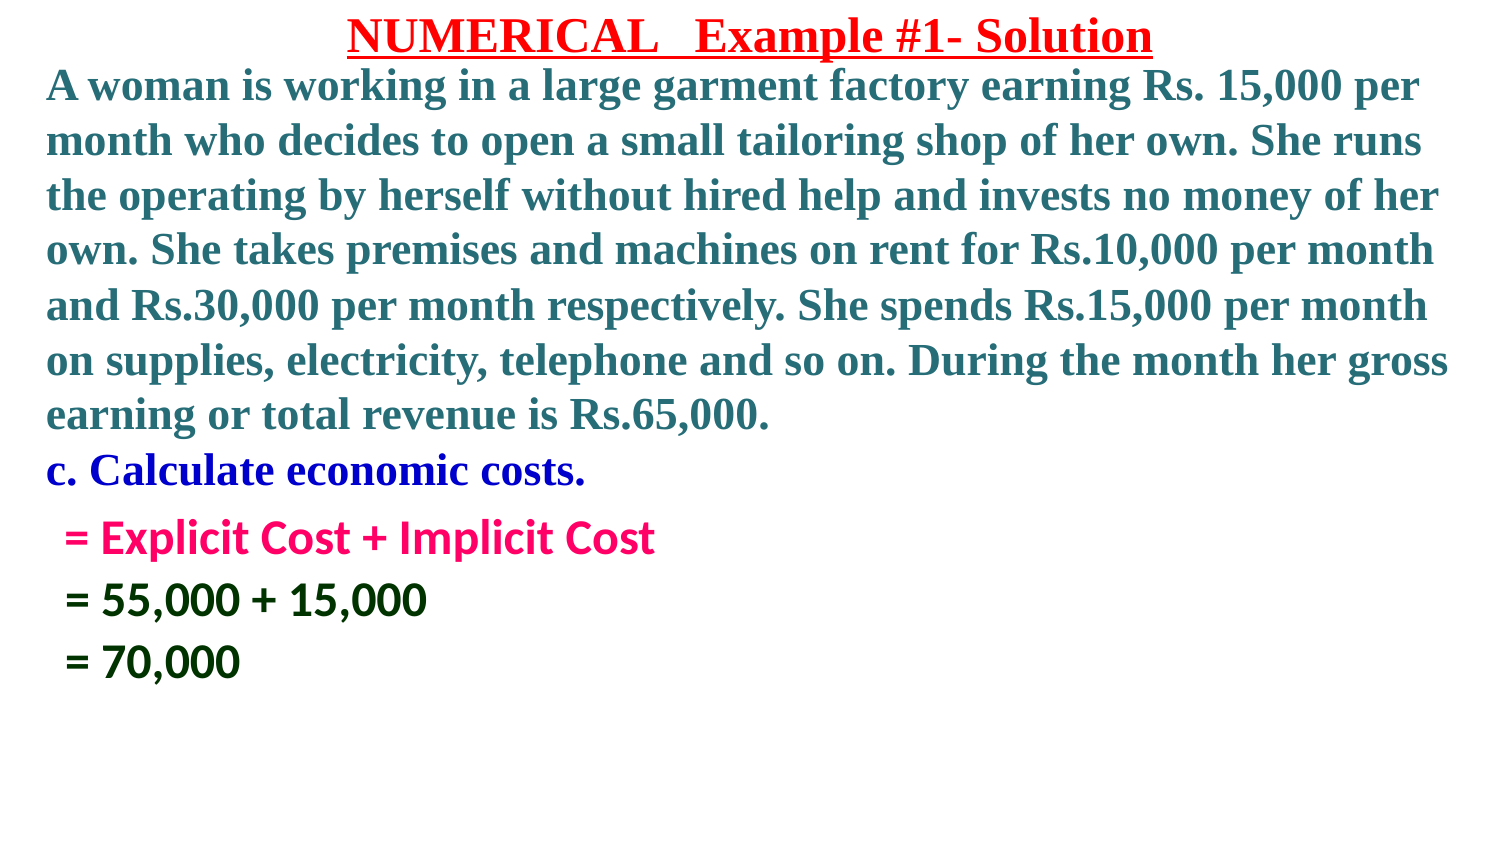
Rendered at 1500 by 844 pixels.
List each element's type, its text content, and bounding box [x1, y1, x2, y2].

text_box = 55,000 + 15,000 [50, 558, 1401, 621]
title NUMERICAL Example #1- Solution [24, 6, 1475, 46]
text_box A woman is working in a large garment factory earning Rs. 15,000 per month who decides to open a small tailoring shop of her own. She runs the operating by herself without hired help and invests no money of her own. She takes premises and machines on rent for Rs.10,000 per month and Rs.30,000 per month respectively. She spends Rs.15,000 per month on supplies, electricity, telephone and so on. During the month her gross earning or total revenue is Rs.65,000. c. Calculate economic costs. [12, 46, 1488, 497]
text_box = Explicit Cost + Implicit Cost [49, 496, 1401, 572]
text_box = 70,000 [50, 621, 1401, 697]
